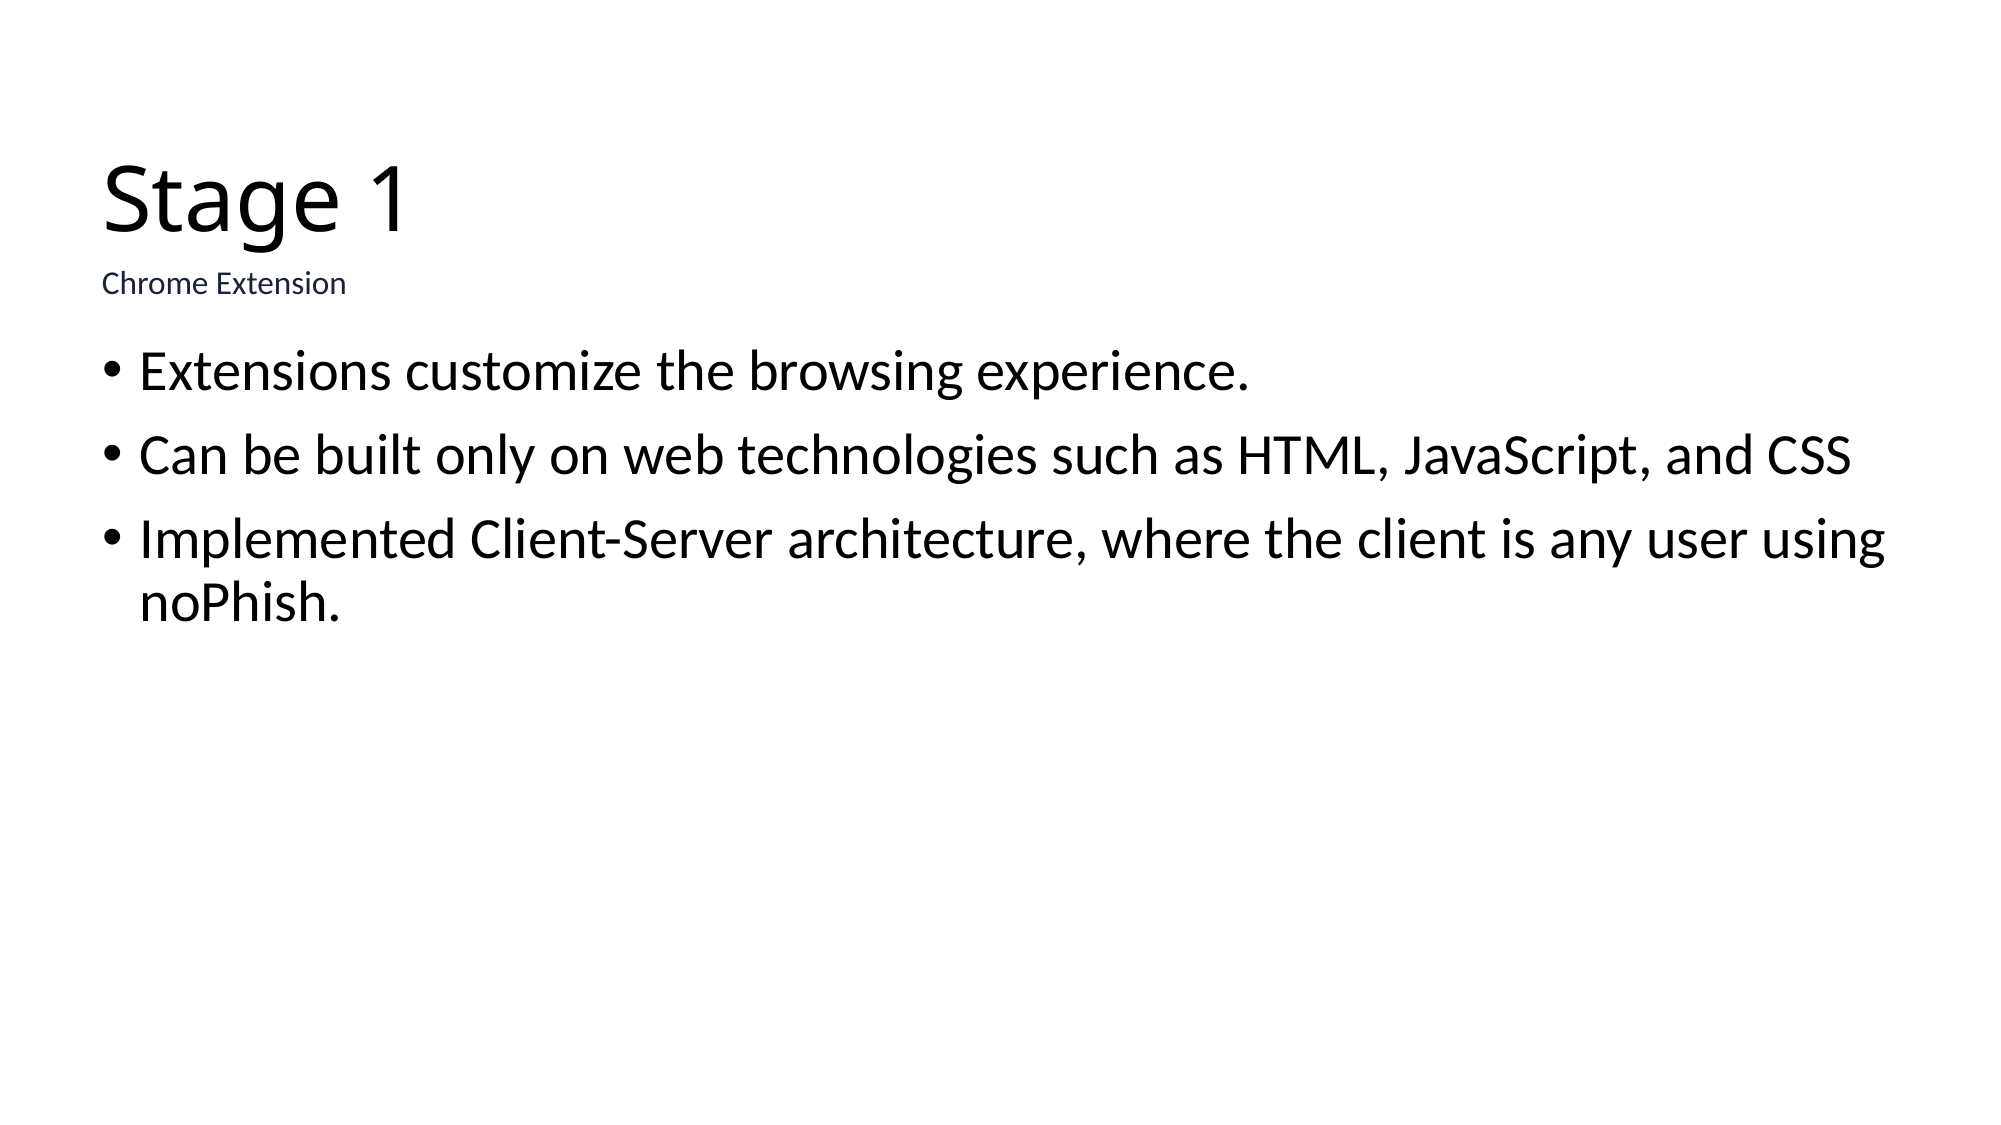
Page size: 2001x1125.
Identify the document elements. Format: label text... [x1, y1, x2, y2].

title Stage 1 [86, 145, 1910, 258]
list Extensions customize the browsing experience. Can be built only on web technologies such as HTML, JavaScript, and CSS Implemented Client-Server architecture, where the client is any user using noPhish. [86, 332, 1910, 1047]
subtitle Chrome Extension [86, 258, 1910, 318]
